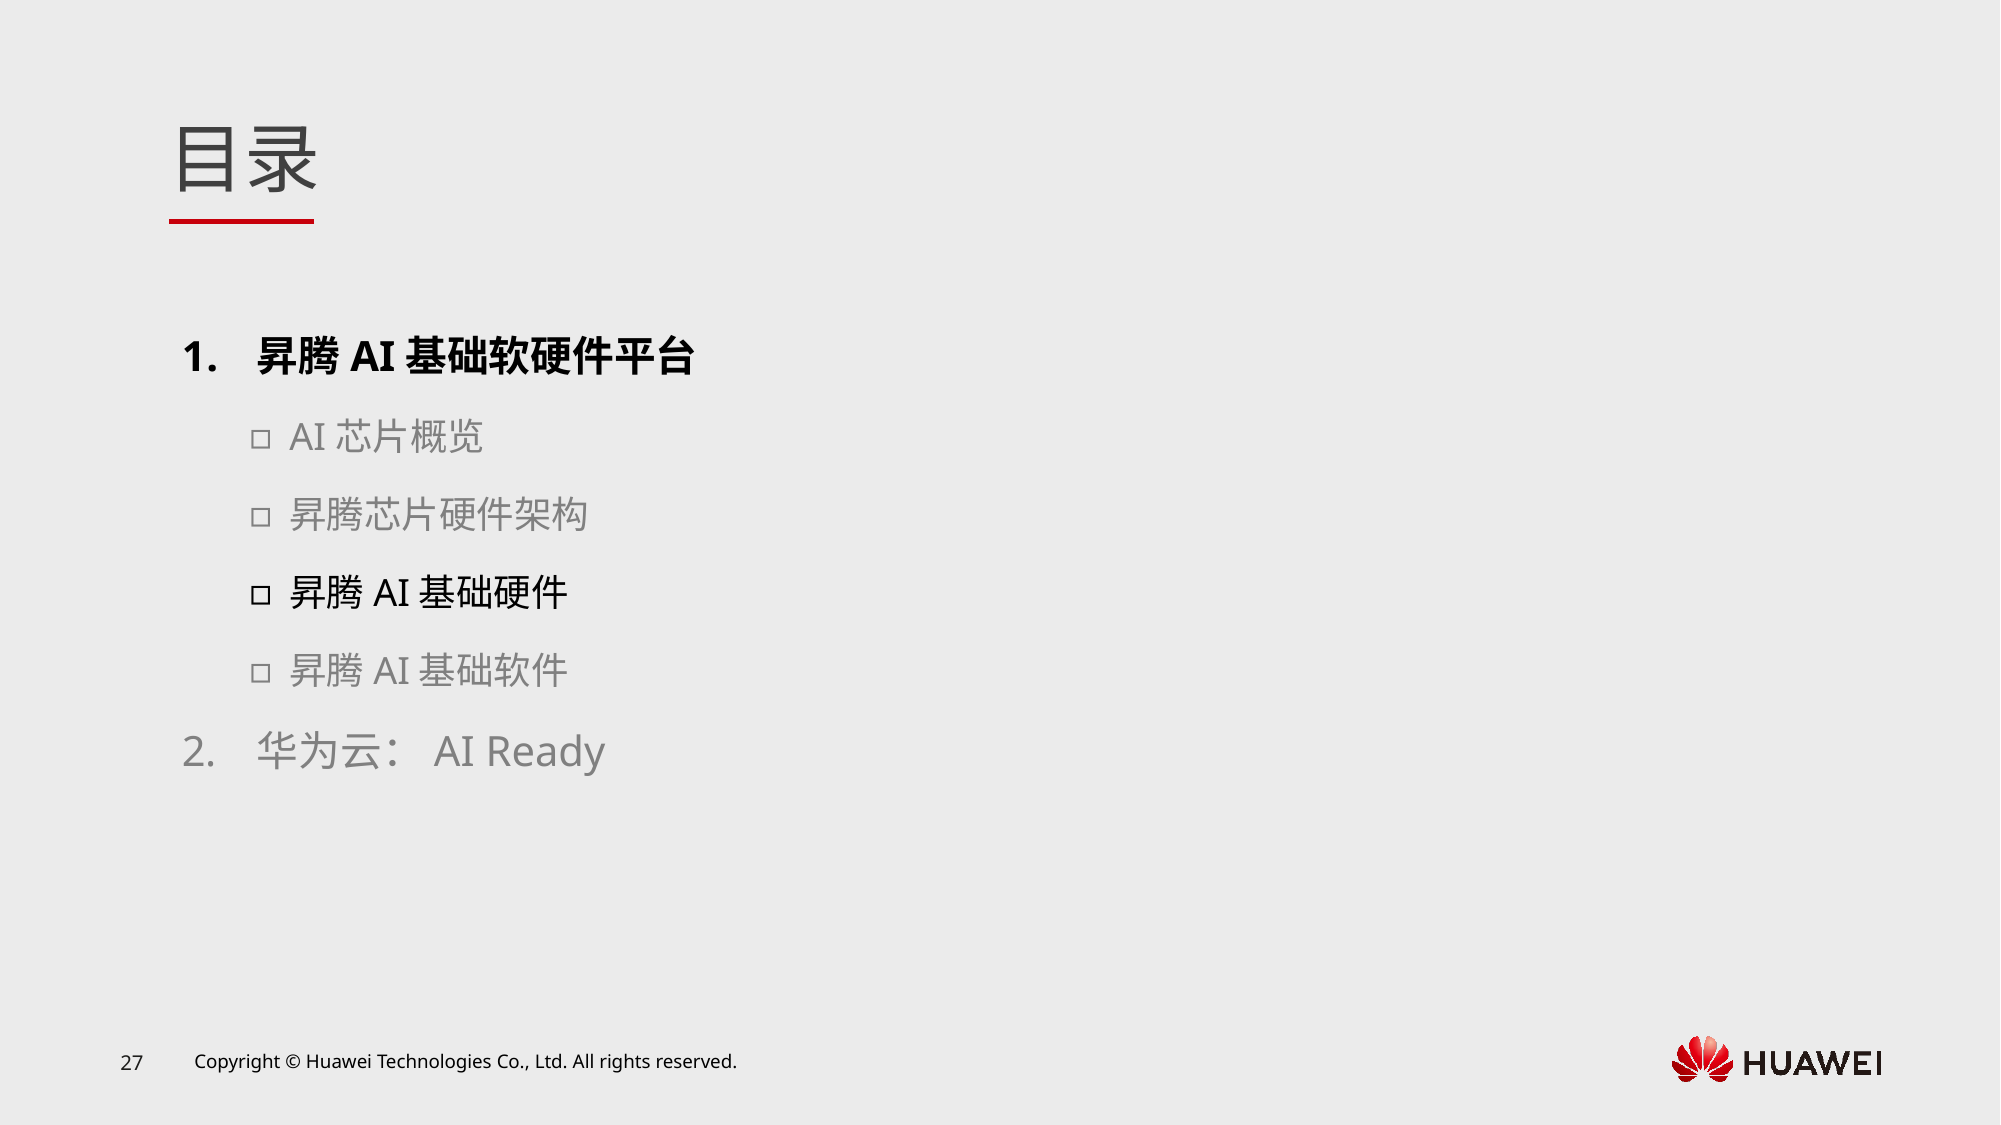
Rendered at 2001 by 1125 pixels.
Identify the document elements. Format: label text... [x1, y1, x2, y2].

picture [1672, 1036, 1881, 1082]
list 昇腾AI基础软硬件平台 AI芯片概览 昇腾芯片硬件架构 昇腾AI基础硬件 昇腾AI基础软件 华为云：AI Ready [167, 302, 1833, 970]
